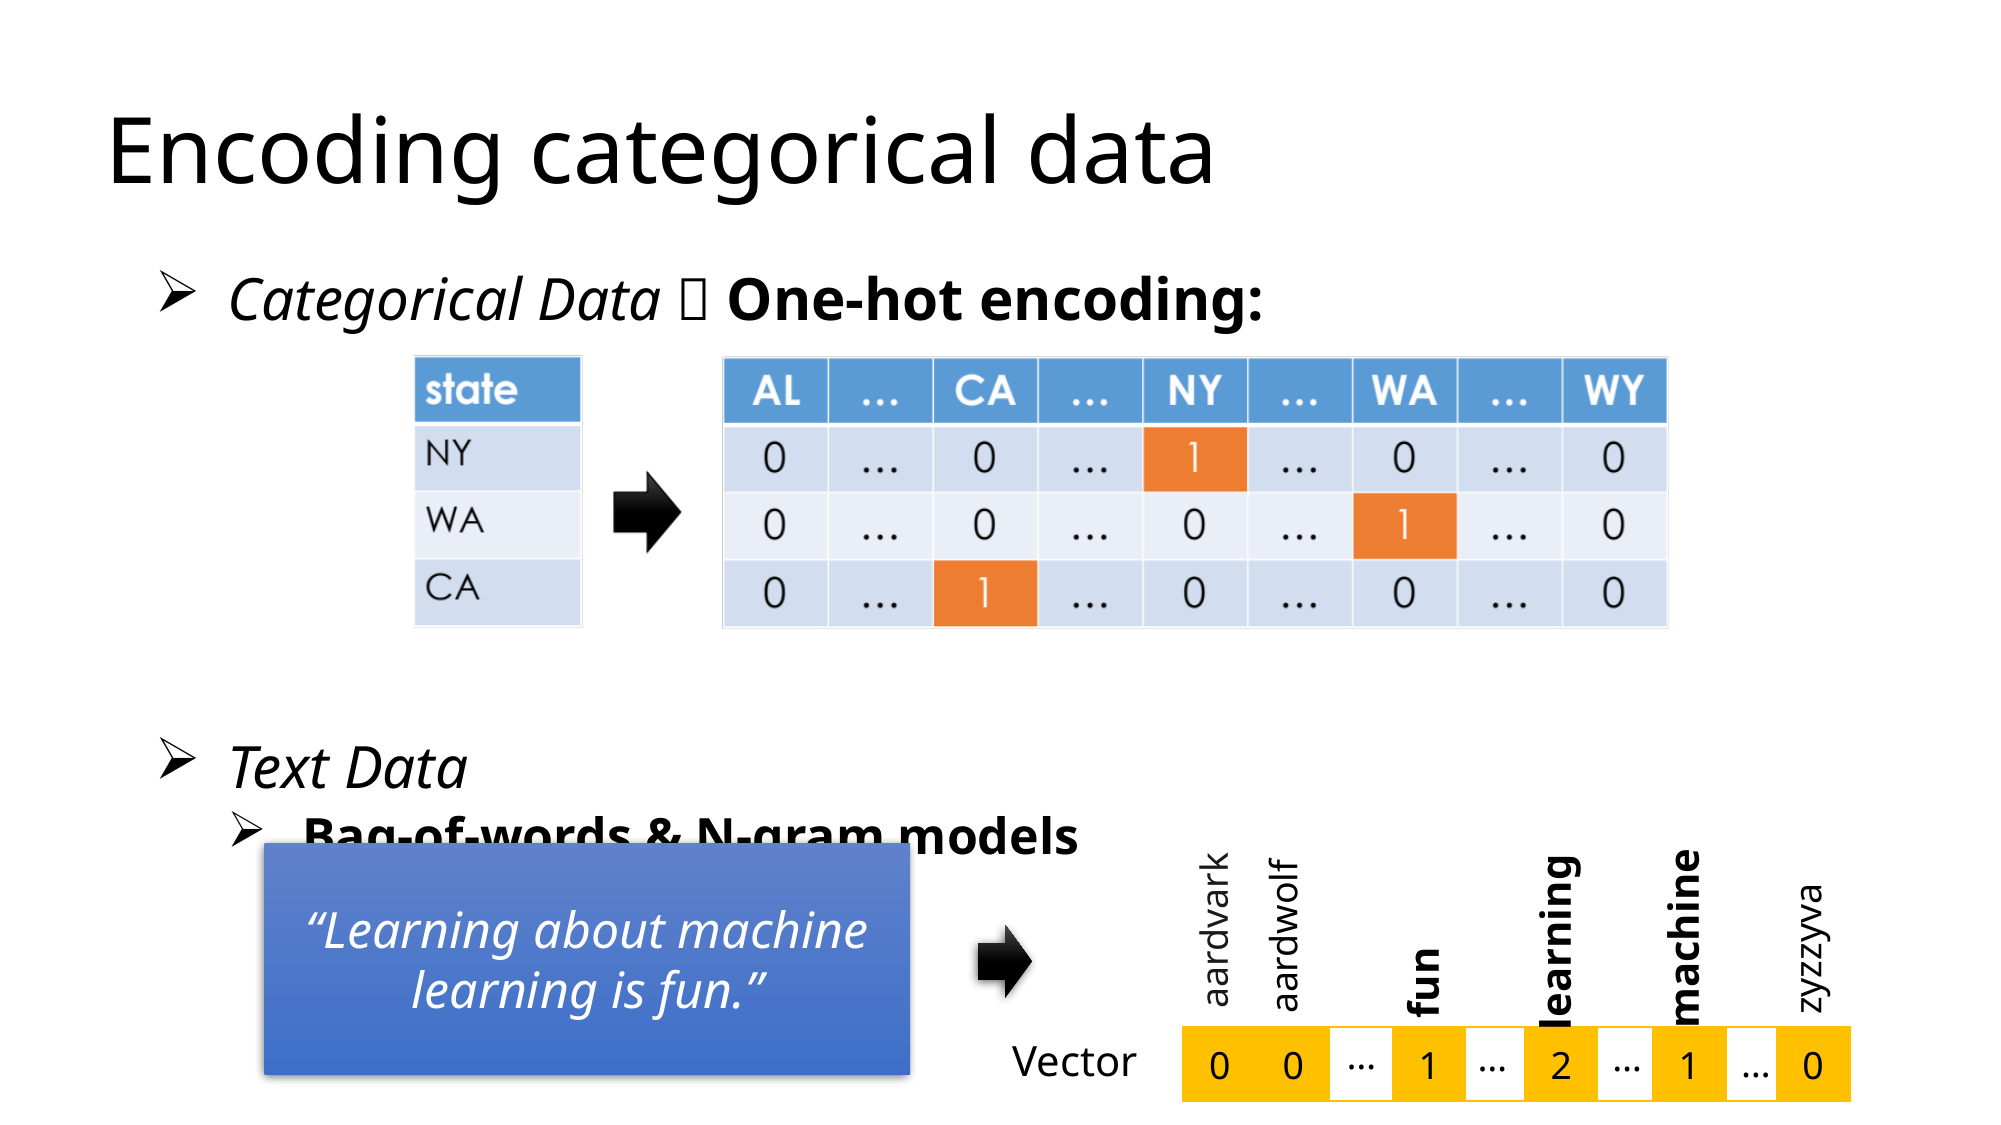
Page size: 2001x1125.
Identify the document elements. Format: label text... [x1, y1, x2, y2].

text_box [264, 833, 1850, 1101]
title Encoding categorical data [90, 45, 1863, 263]
picture [413, 348, 1670, 639]
list Categorical Data  One-hot encoding: Text Data Bag-of-words & N-gram models [137, 262, 1863, 977]
